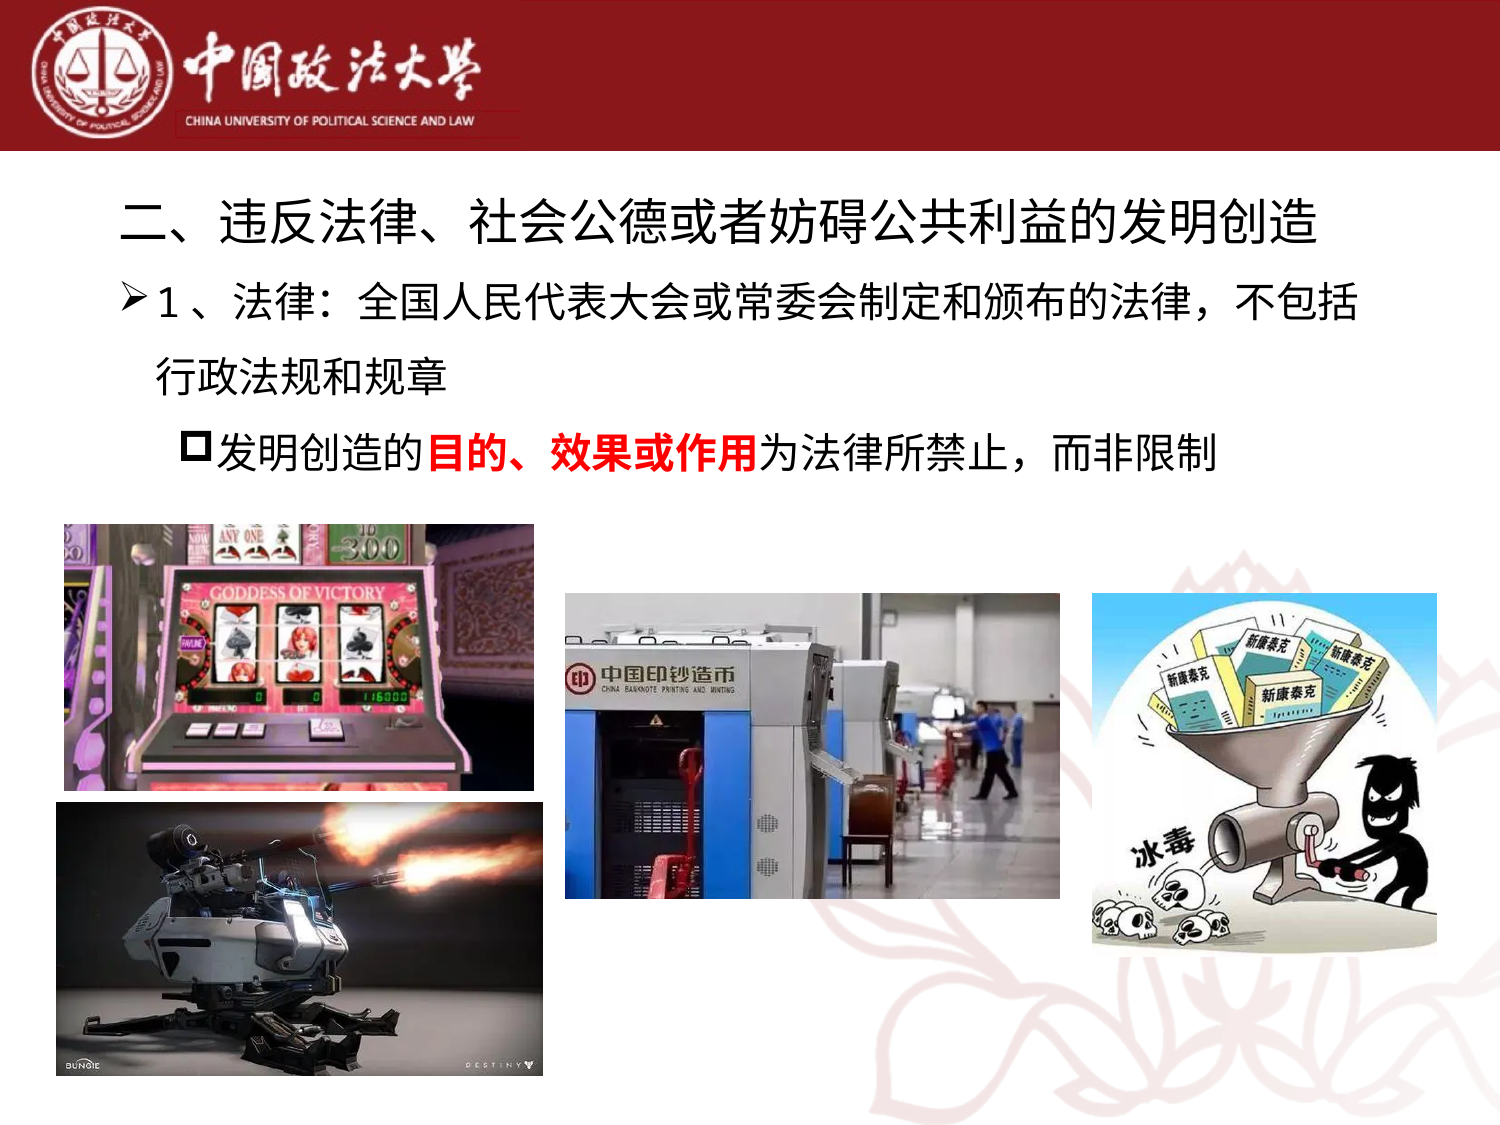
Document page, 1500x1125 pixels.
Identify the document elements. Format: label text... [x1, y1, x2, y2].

picture [773, 533, 1500, 1125]
picture [64, 524, 534, 791]
picture [55, 802, 543, 1076]
list 二、违反法律、社会公德或者妨碍公共利益的发明创造 1、法律：全国人民代表大会或常委会制定和颁布的法律，不包括行政法规和规章 发明创造的目的、效果或作用为法律所禁止，而非限制 [103, 189, 1397, 1018]
picture [0, 0, 1500, 151]
picture [565, 593, 1060, 899]
